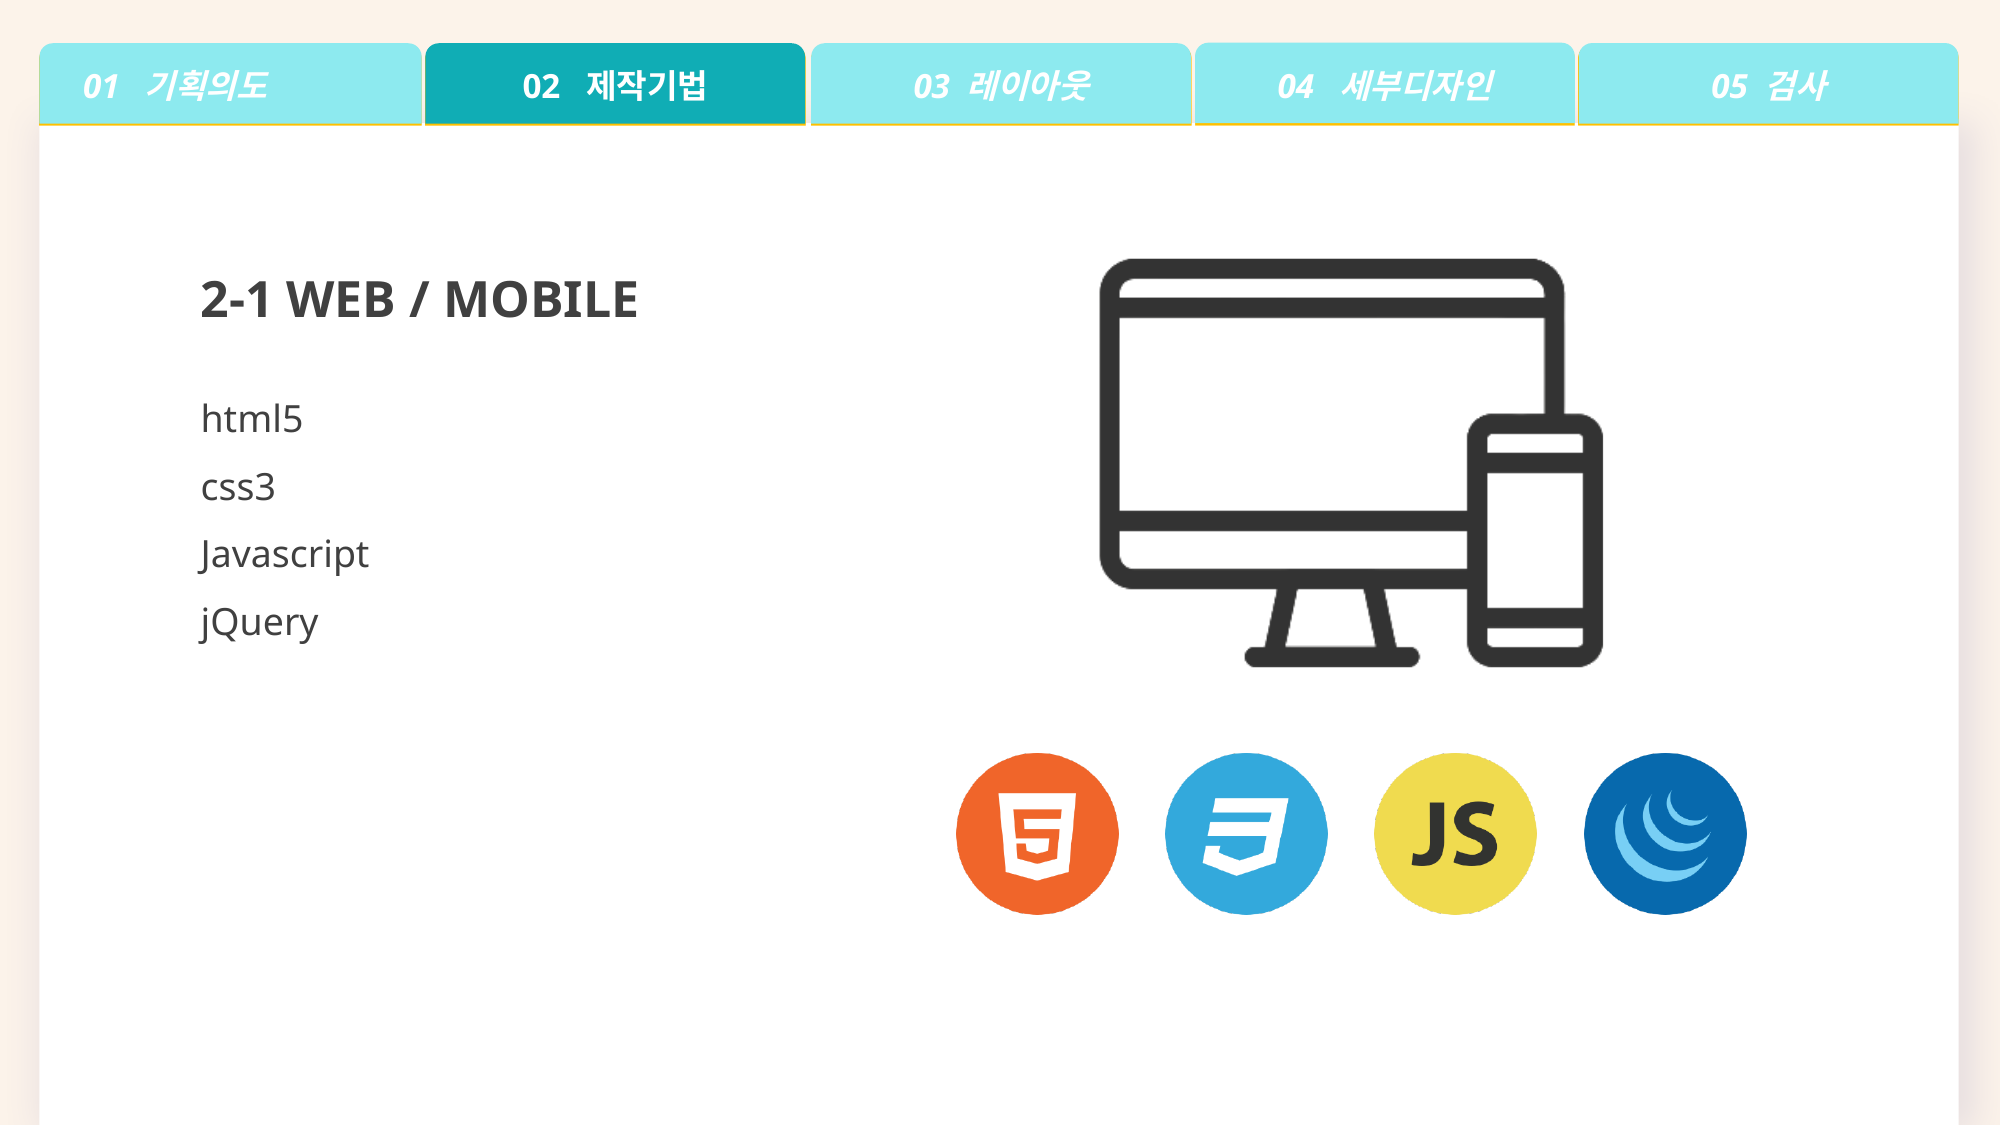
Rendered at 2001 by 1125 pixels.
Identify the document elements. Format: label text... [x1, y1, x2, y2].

text_box 2-1 WEB / MOBILE html5 css3 Javascript jQuery [185, 230, 847, 751]
text_box 04 세부디자인 [1194, 41, 1576, 125]
text_box 02 제작기법 [424, 42, 807, 125]
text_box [933, 730, 1769, 937]
text_box [38, 122, 1960, 1125]
text_box 03 레이아웃 [810, 42, 1192, 125]
text_box 05 검사 [1577, 42, 1960, 125]
text_box 01 기획의도 [38, 42, 423, 125]
picture [1051, 218, 1652, 730]
